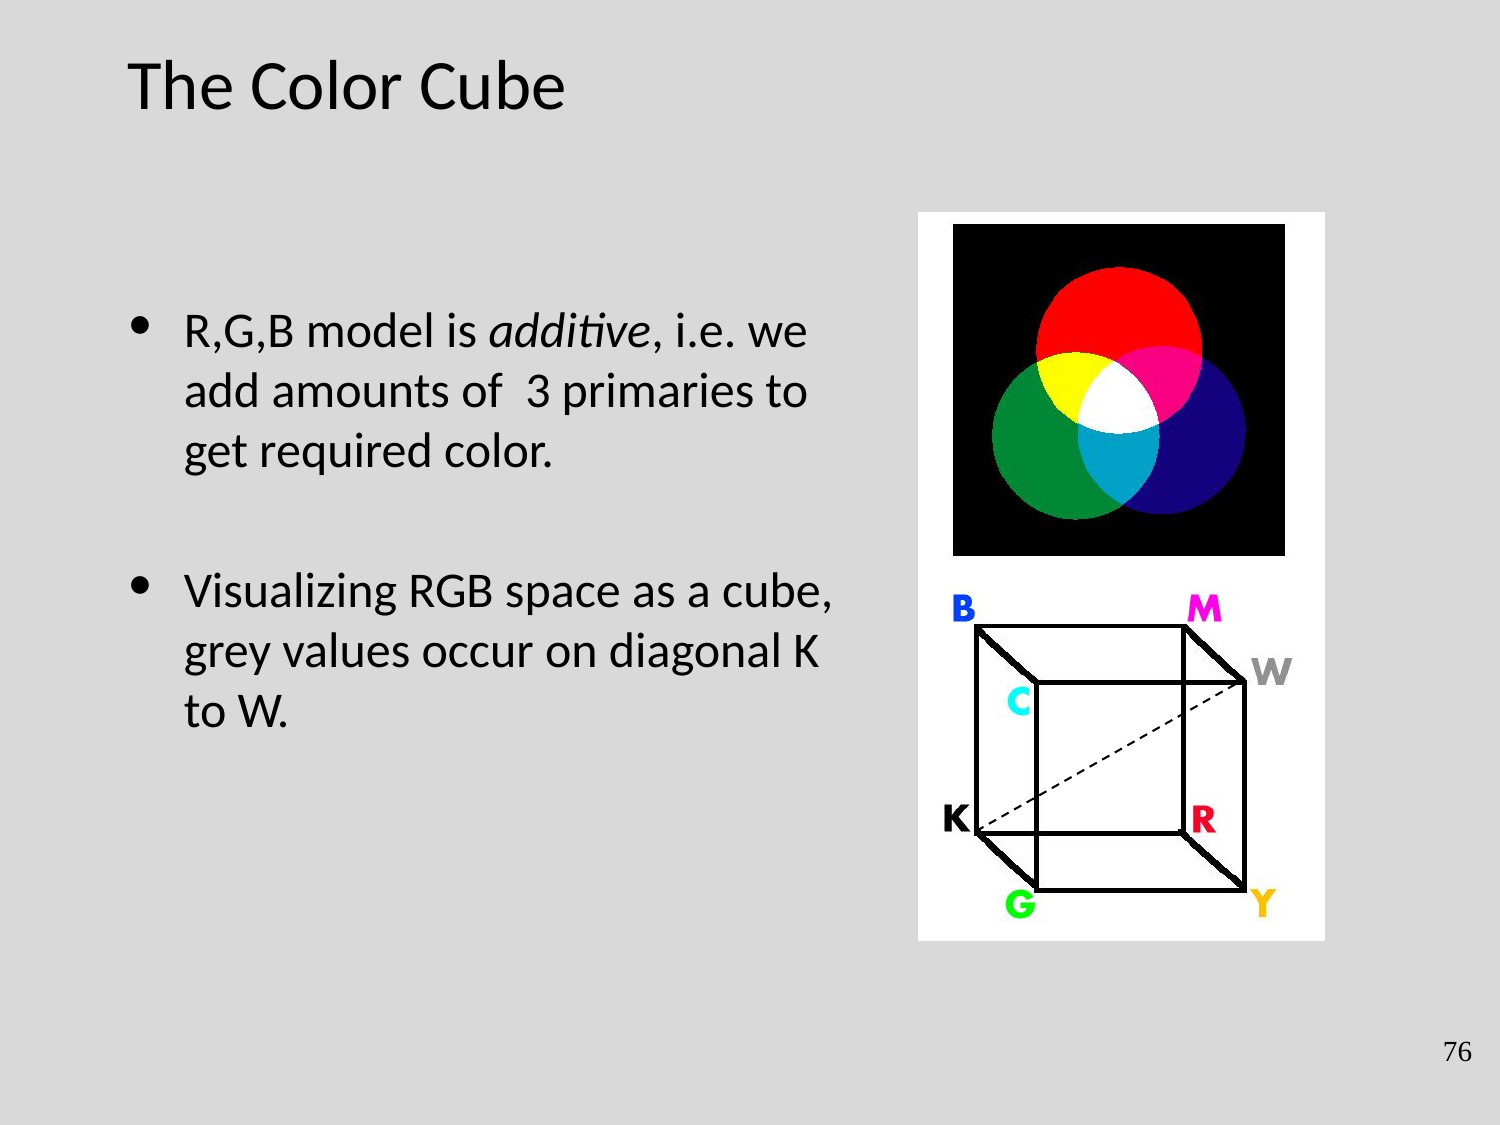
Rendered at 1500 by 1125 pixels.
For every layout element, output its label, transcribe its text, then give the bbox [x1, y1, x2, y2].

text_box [976, 678, 1246, 832]
title The Color Cube [112, 12, 1388, 150]
slide_number 76 [1175, 1025, 1488, 1100]
picture [918, 212, 1326, 941]
list R,G,B model is additive, i.e. we add amounts of 3 primaries to get required color. Visualizing RGB space as a cube, grey values occur on diagonal K to W. [112, 149, 888, 1013]
